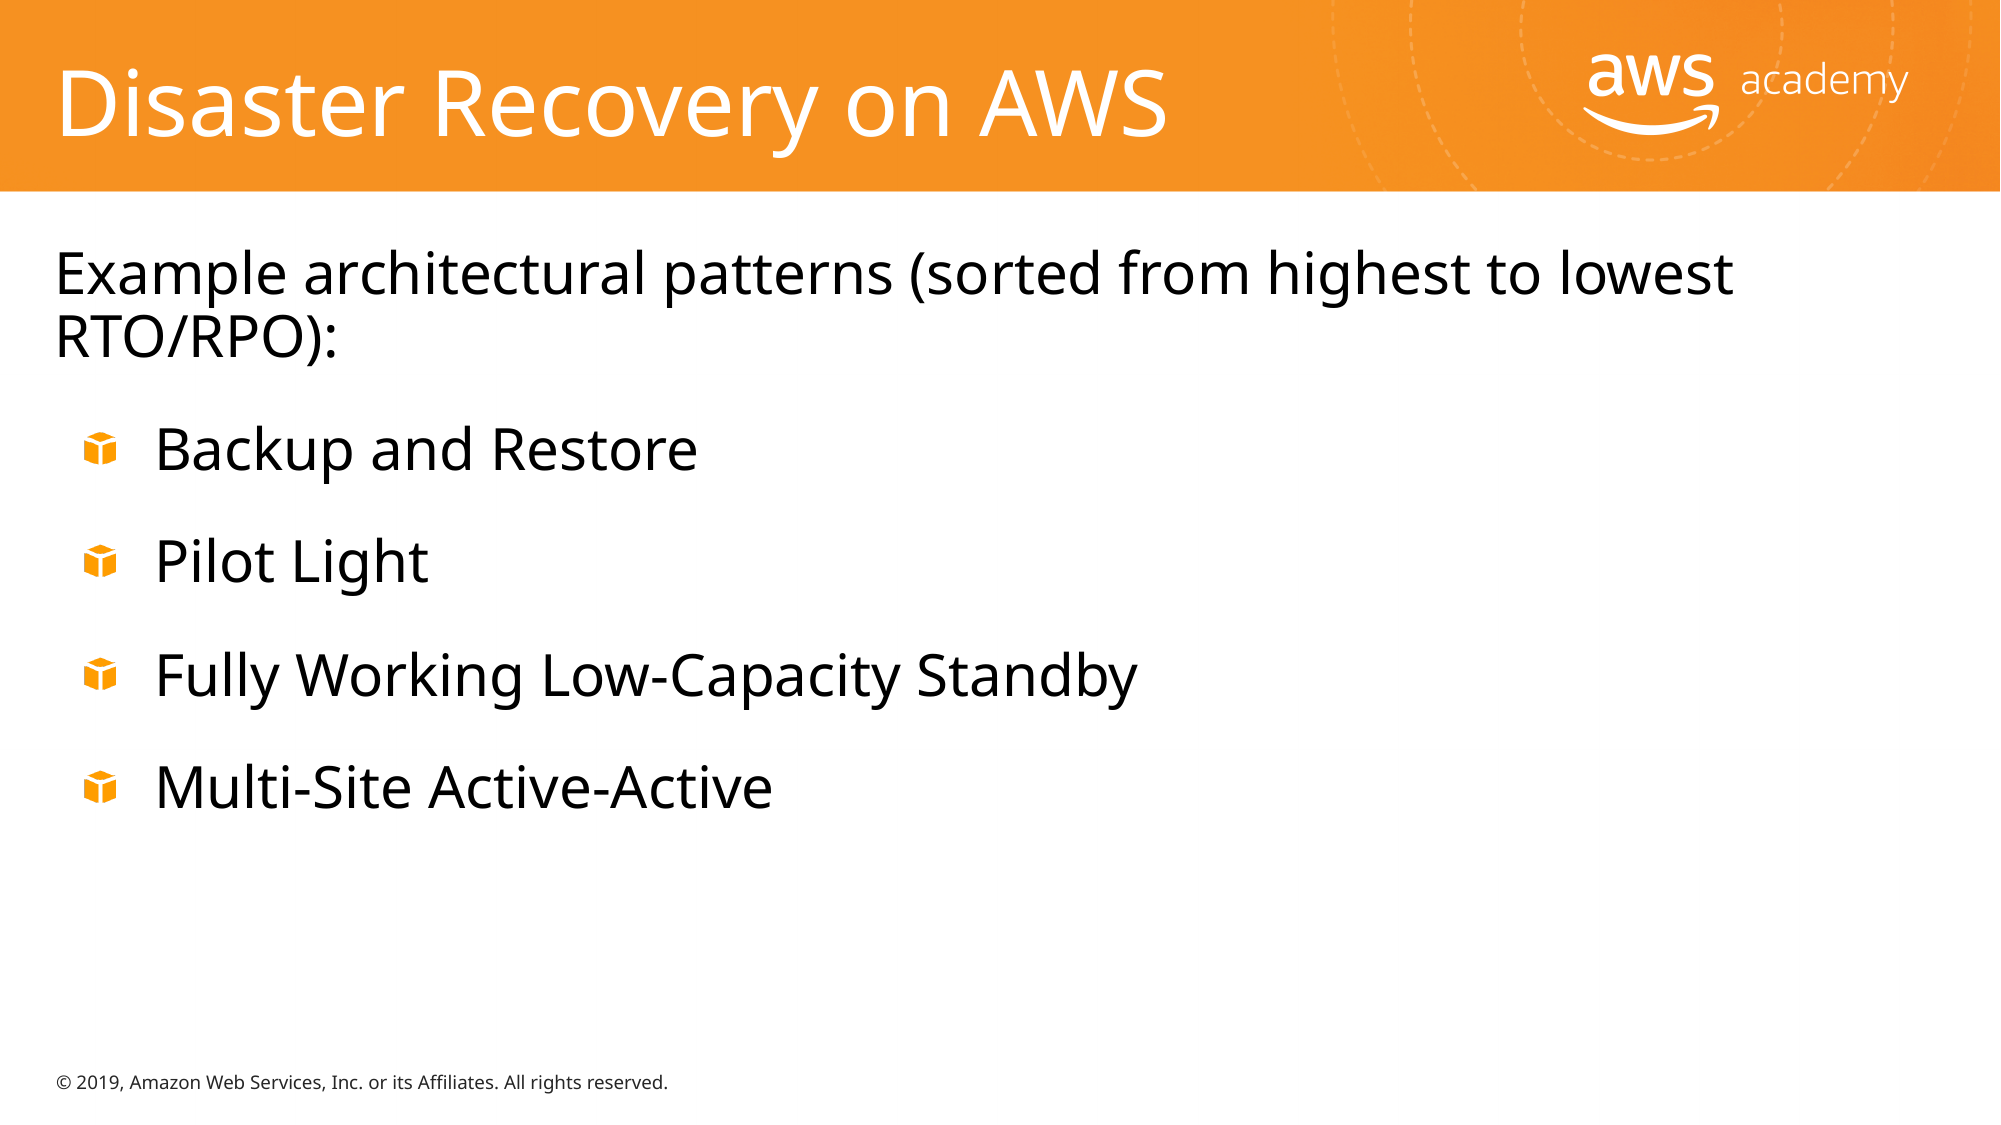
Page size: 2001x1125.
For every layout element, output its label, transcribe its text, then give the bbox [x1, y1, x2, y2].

list Example architectural patterns (sorted from highest to lowest RTO/RPO): Backup and Restore Pilot Light Fully Working Low-Capacity Standby Multi-Site Active-Active [39, 236, 1902, 1043]
title Disaster Recovery on AWS [39, 43, 1863, 172]
picture [0, 0, 2000, 1125]
